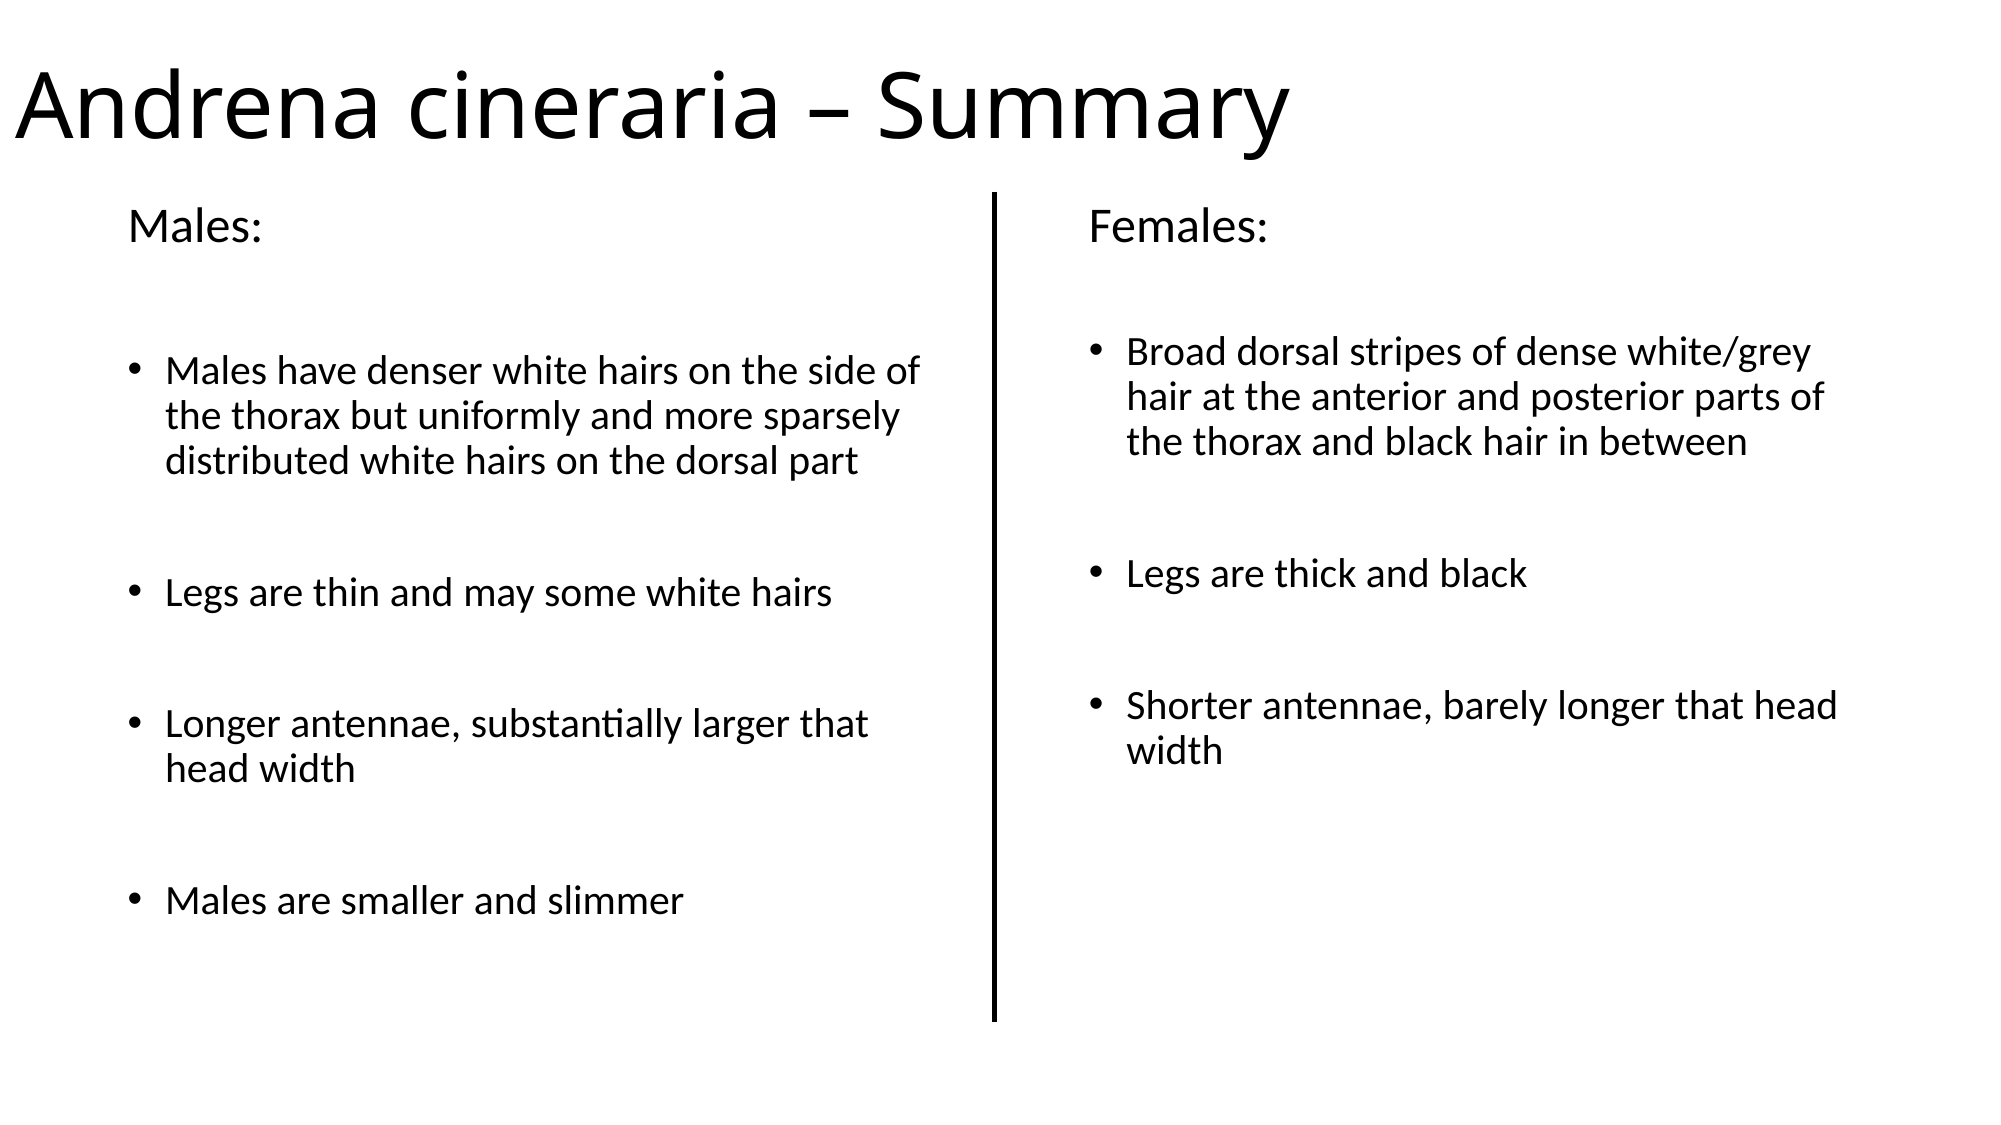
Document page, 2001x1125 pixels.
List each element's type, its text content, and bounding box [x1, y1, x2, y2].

list Males: Males have denser white hairs on the side of the thorax but uniformly and more sparsely distributed white hairs on the dorsal part Legs are thin and may some white hairs Longer antennae, substantially larger that head width Males are smaller and slimmer [112, 191, 953, 992]
text_box Females: Broad dorsal stripes of dense white/grey hair at the anterior and posterior parts of the thorax and black hair in between Legs are thick and black Shorter antennae, barely longer that head width [1073, 191, 1902, 992]
title Andrena cineraria – Summary [0, 0, 1725, 218]
